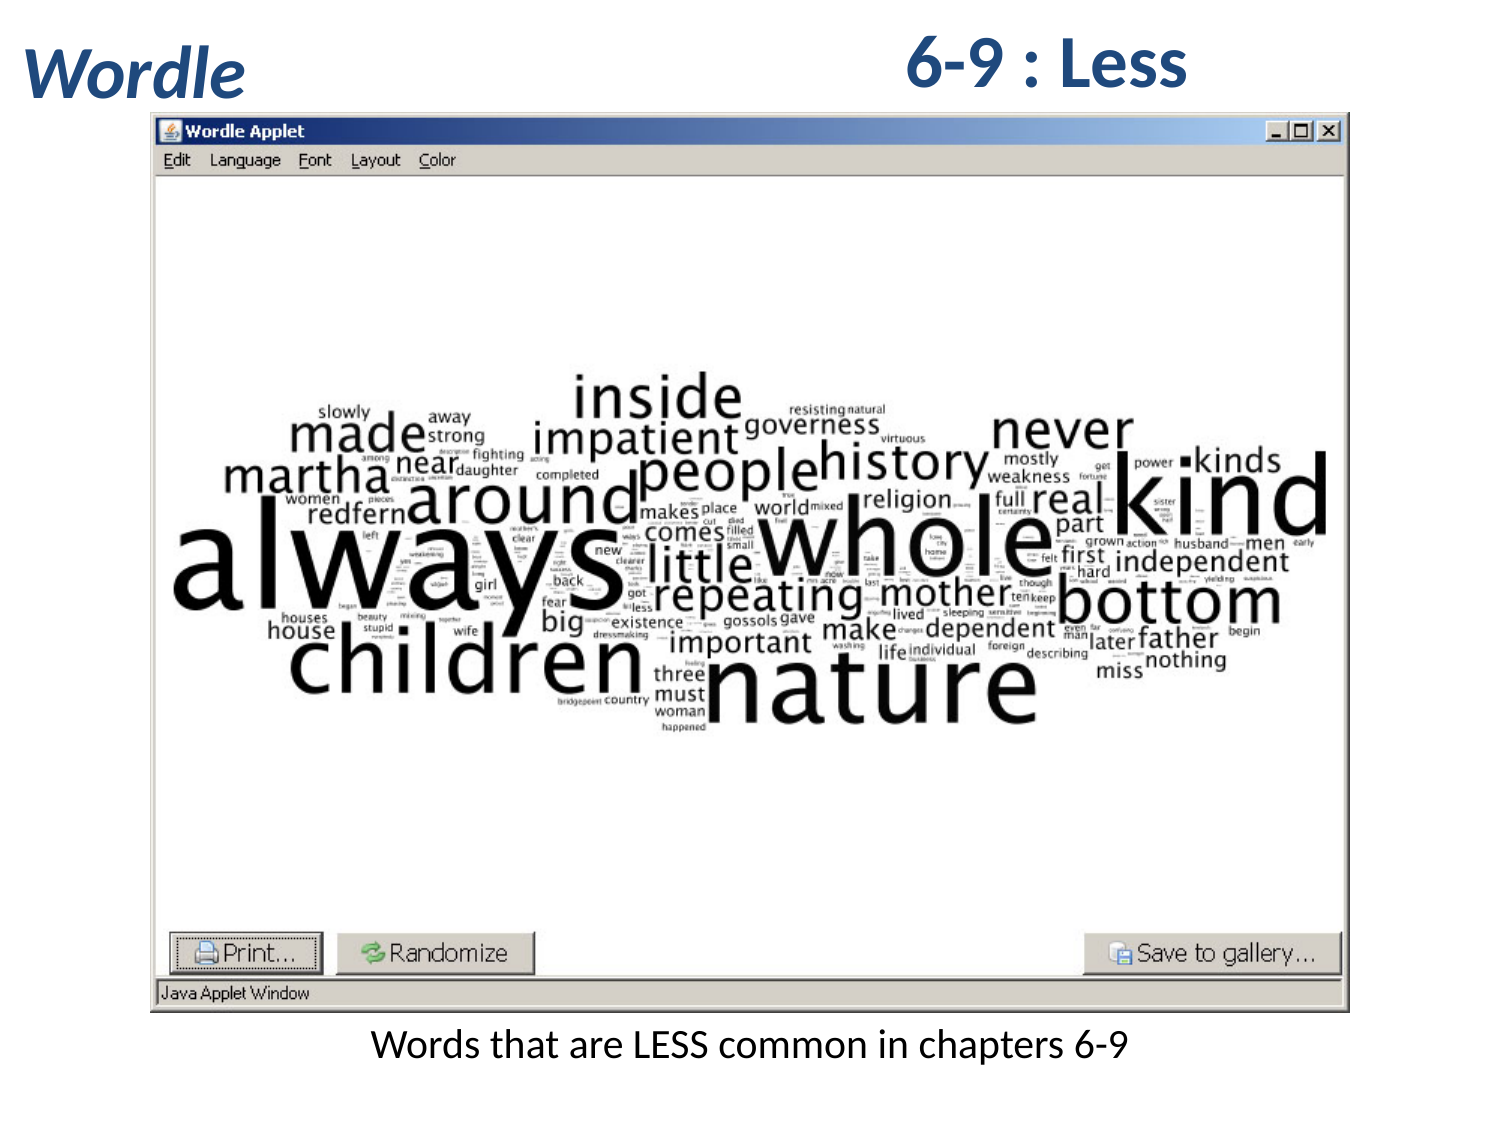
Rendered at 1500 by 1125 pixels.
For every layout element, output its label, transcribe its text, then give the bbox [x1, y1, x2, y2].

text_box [149, 112, 1351, 1076]
text_box 6-9 : Less [884, 18, 1465, 116]
text_box Wordle [0, 29, 890, 128]
